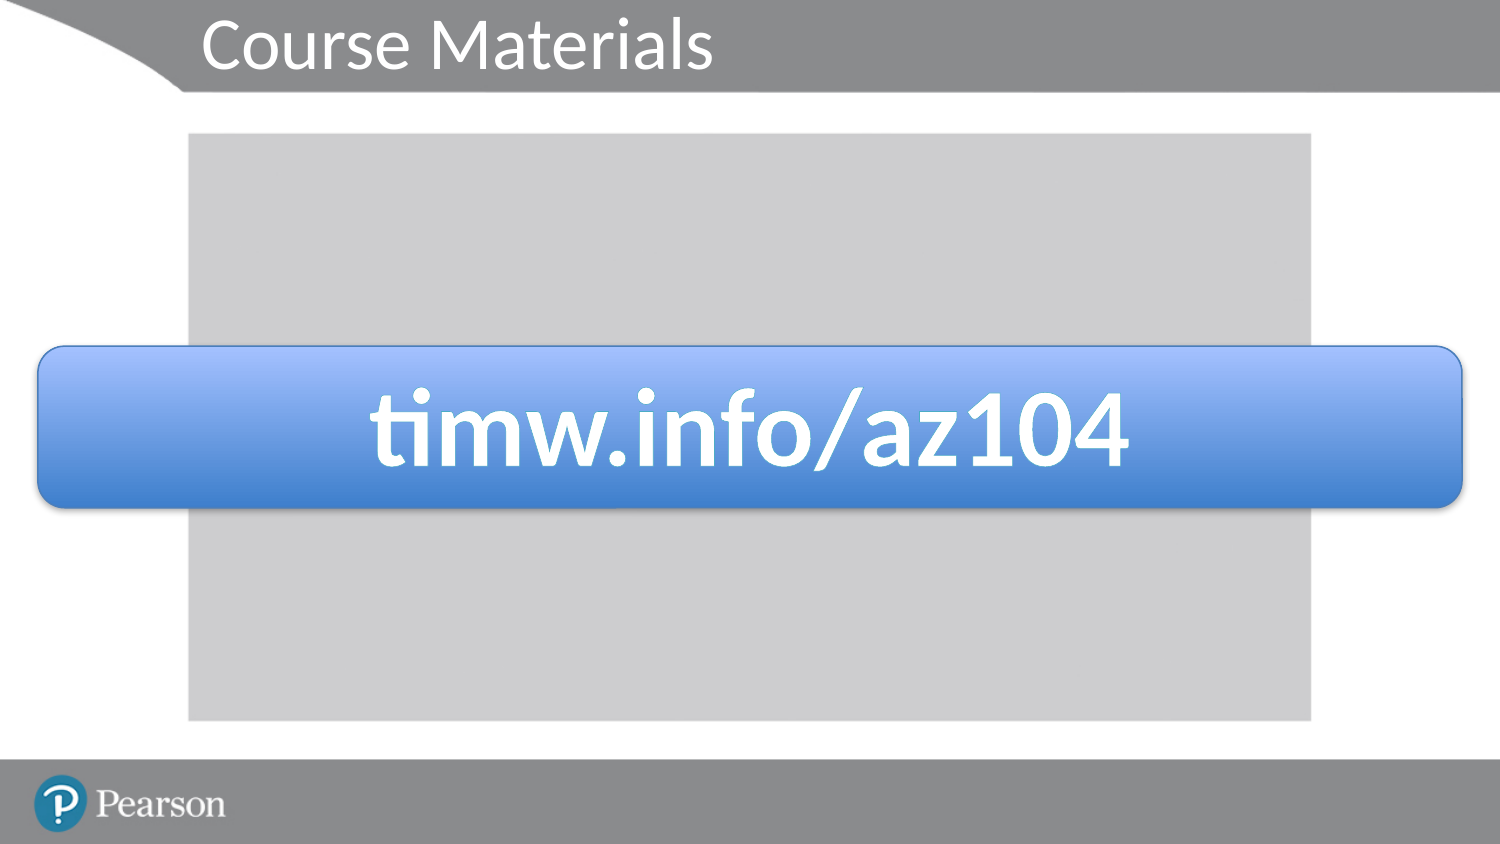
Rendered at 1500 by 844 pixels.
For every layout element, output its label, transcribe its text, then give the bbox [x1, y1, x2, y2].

title Course Materials [186, 0, 1425, 79]
picture [0, 0, 1500, 844]
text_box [37, 345, 1463, 524]
